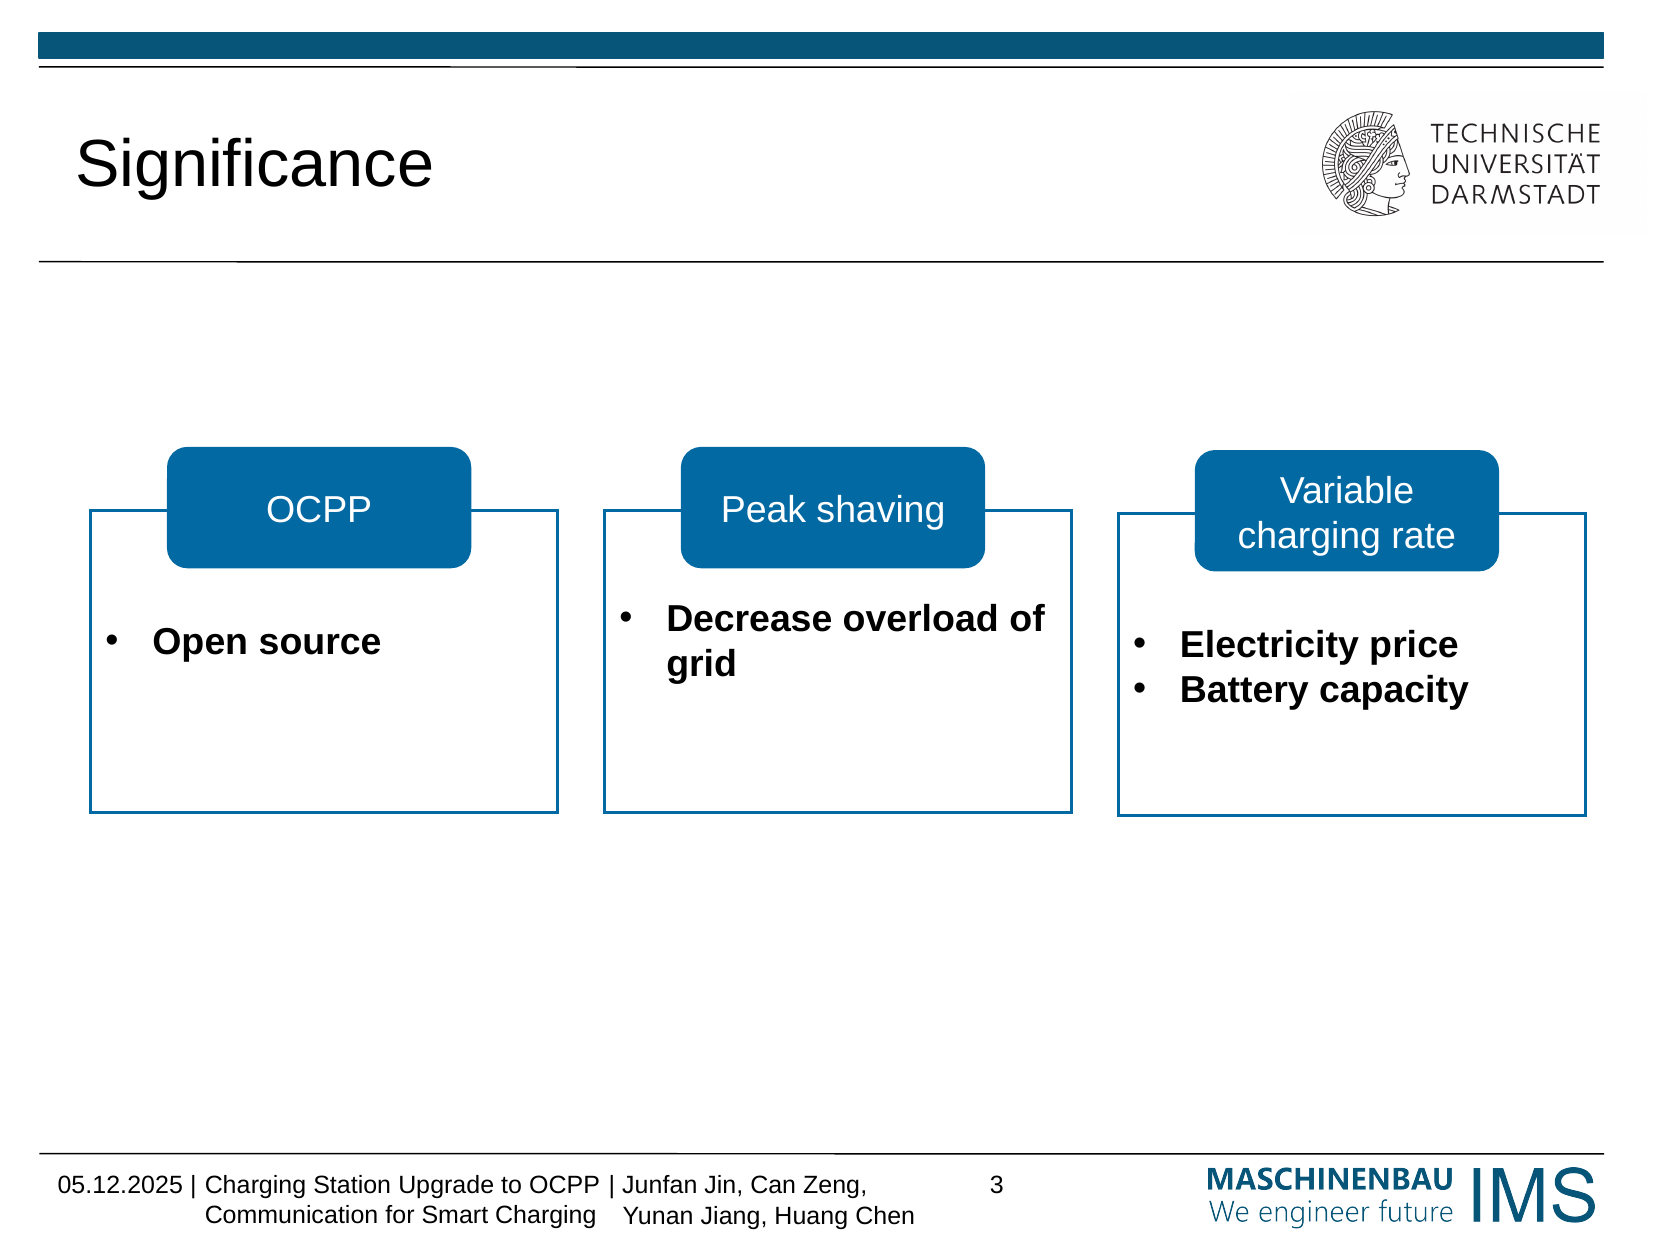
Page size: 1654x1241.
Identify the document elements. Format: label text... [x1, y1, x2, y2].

picture [1375, 1167, 1383, 1179]
picture [1216, 1167, 1225, 1181]
picture [1439, 1167, 1447, 1185]
text_box Open source [90, 510, 558, 813]
picture [1208, 1167, 1595, 1230]
text_box Peak shaving [680, 446, 986, 569]
picture [1286, 88, 1651, 239]
title Significance [74, 90, 1275, 240]
text_box Electricity price Battery capacity [1118, 513, 1586, 816]
text_box Decrease overload of grid [604, 510, 1072, 813]
picture [1335, 1167, 1343, 1180]
text_box OCPP [166, 446, 472, 569]
text_box Variable charging rate [1194, 449, 1500, 572]
picture [1301, 1167, 1309, 1176]
picture [1562, 1167, 1595, 1201]
